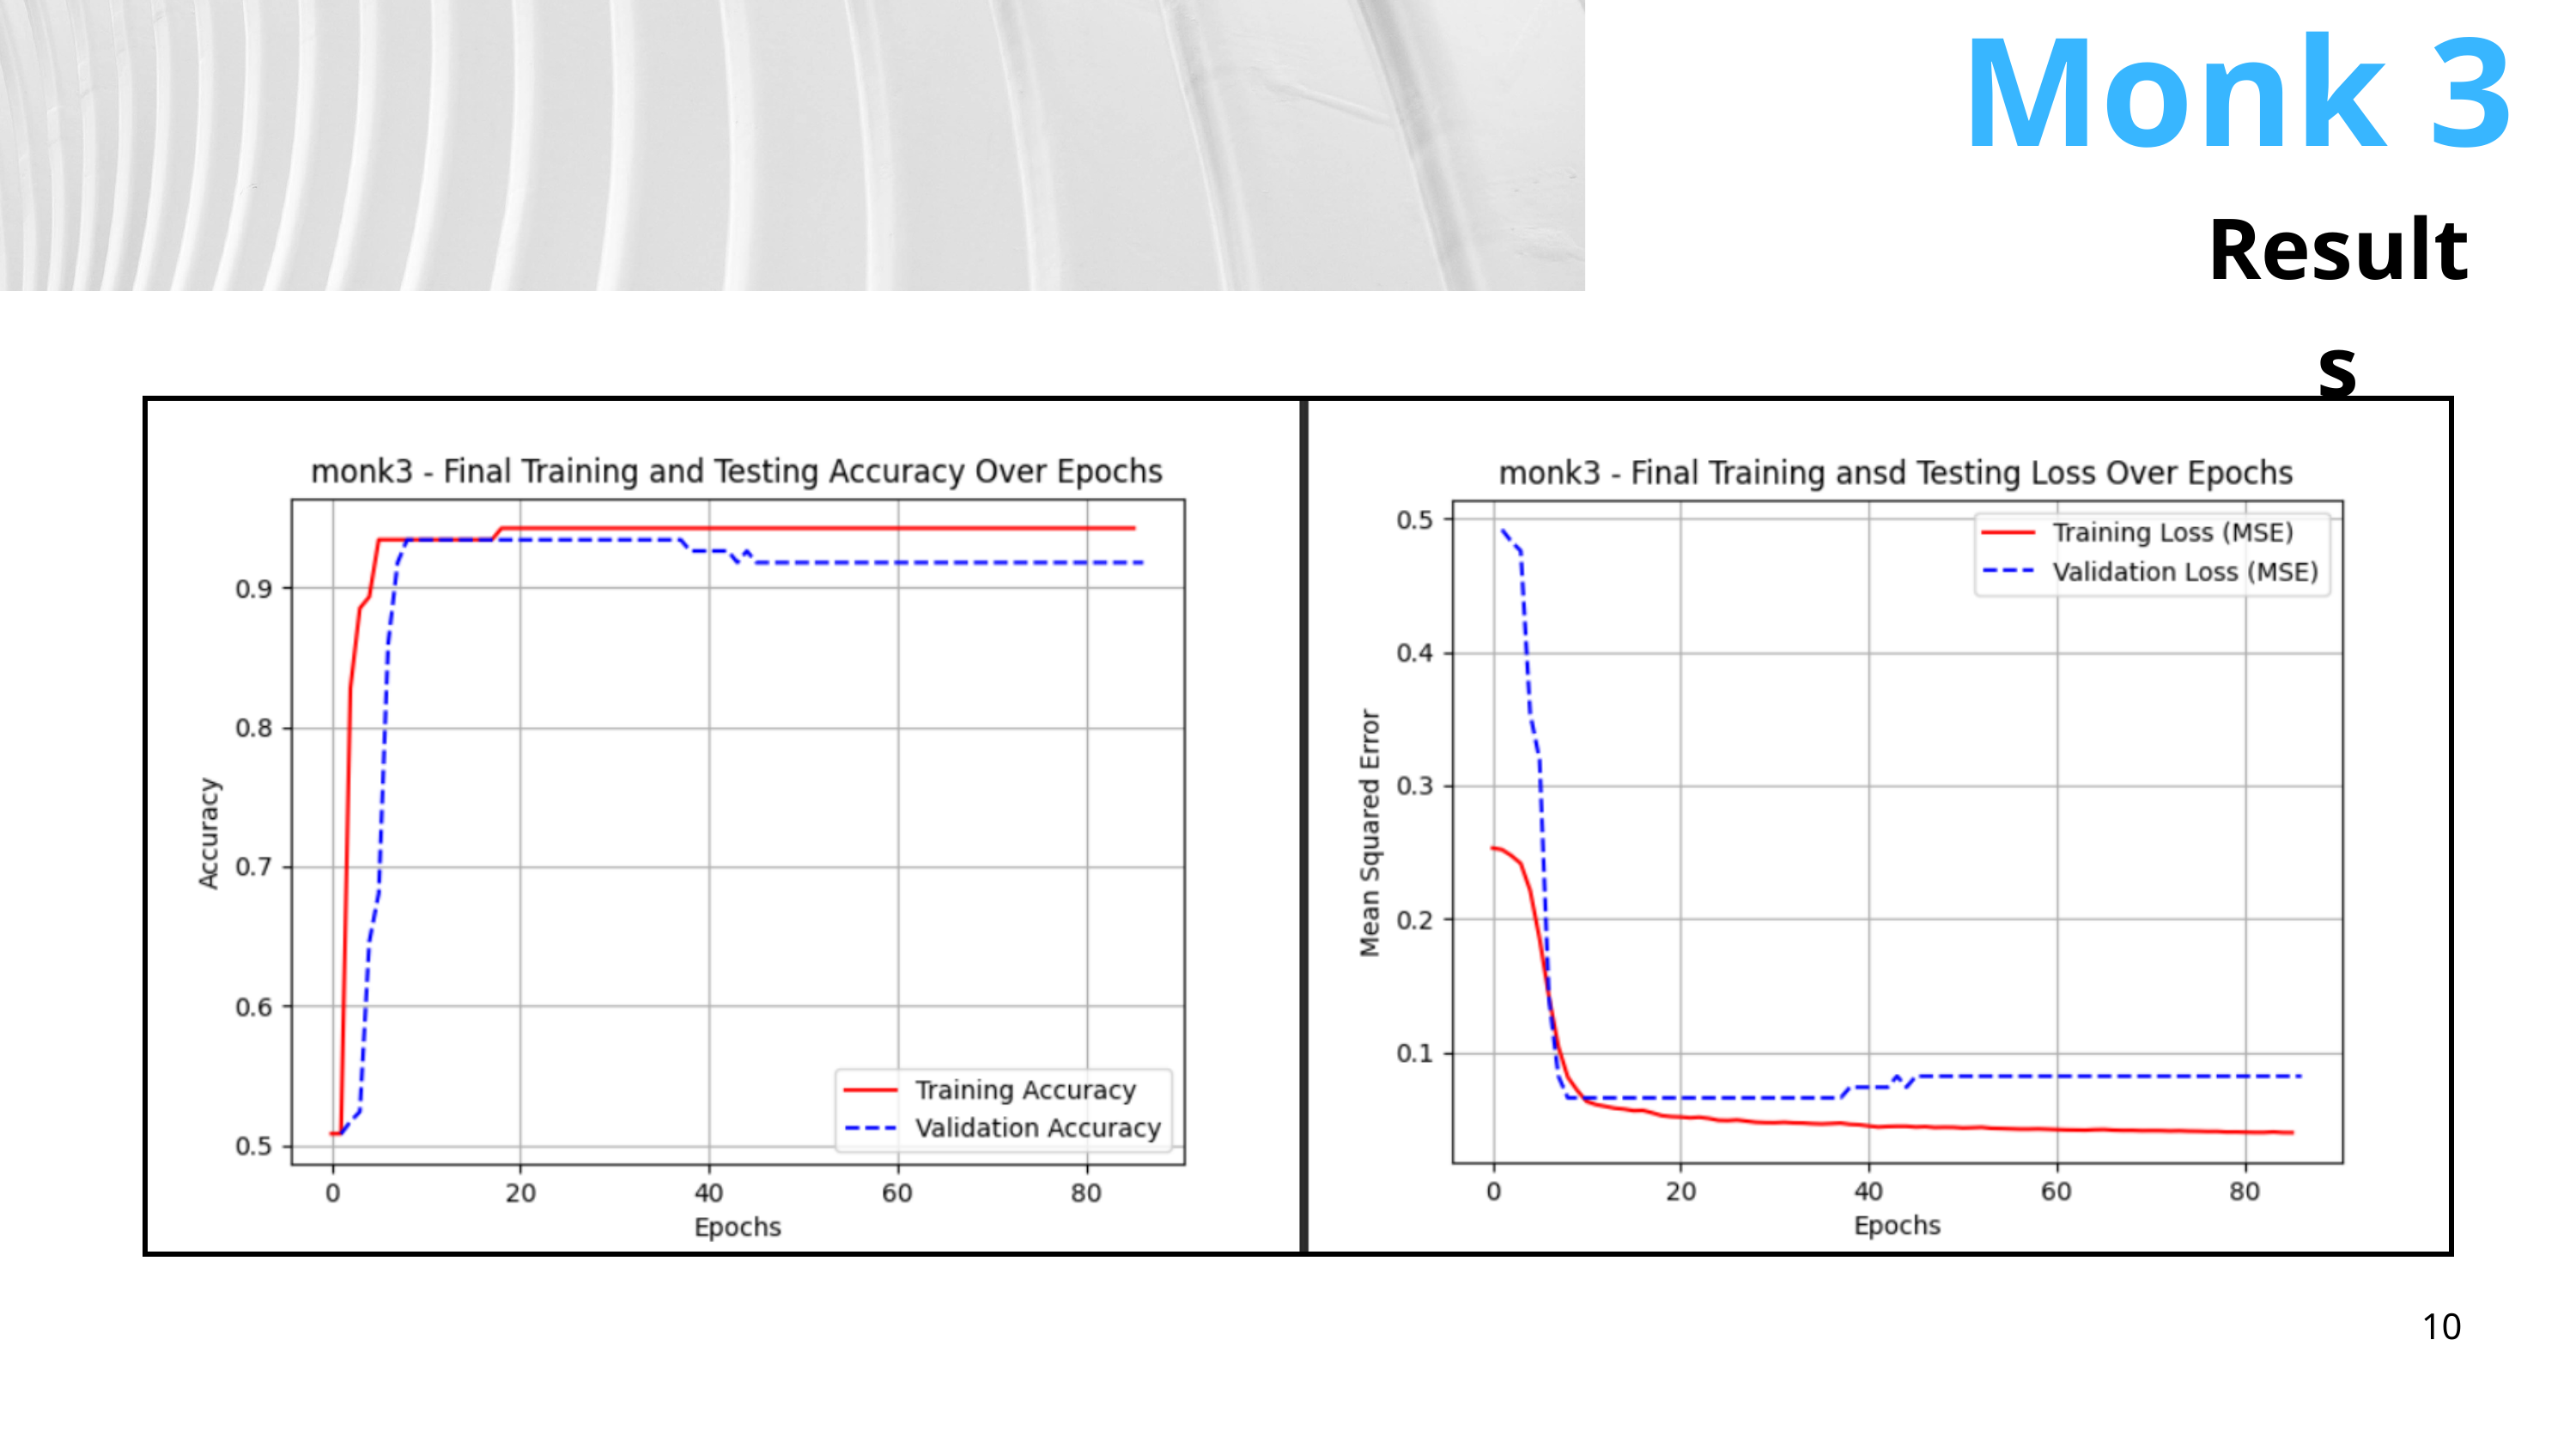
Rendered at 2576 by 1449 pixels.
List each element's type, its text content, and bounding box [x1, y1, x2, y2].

text_box 10 [2421, 1296, 2463, 1348]
text_box [144, 397, 2452, 1254]
text_box Monk 3 [1786, 11, 2515, 177]
text_box [0, 0, 1586, 291]
text_box Results [2185, 179, 2492, 415]
